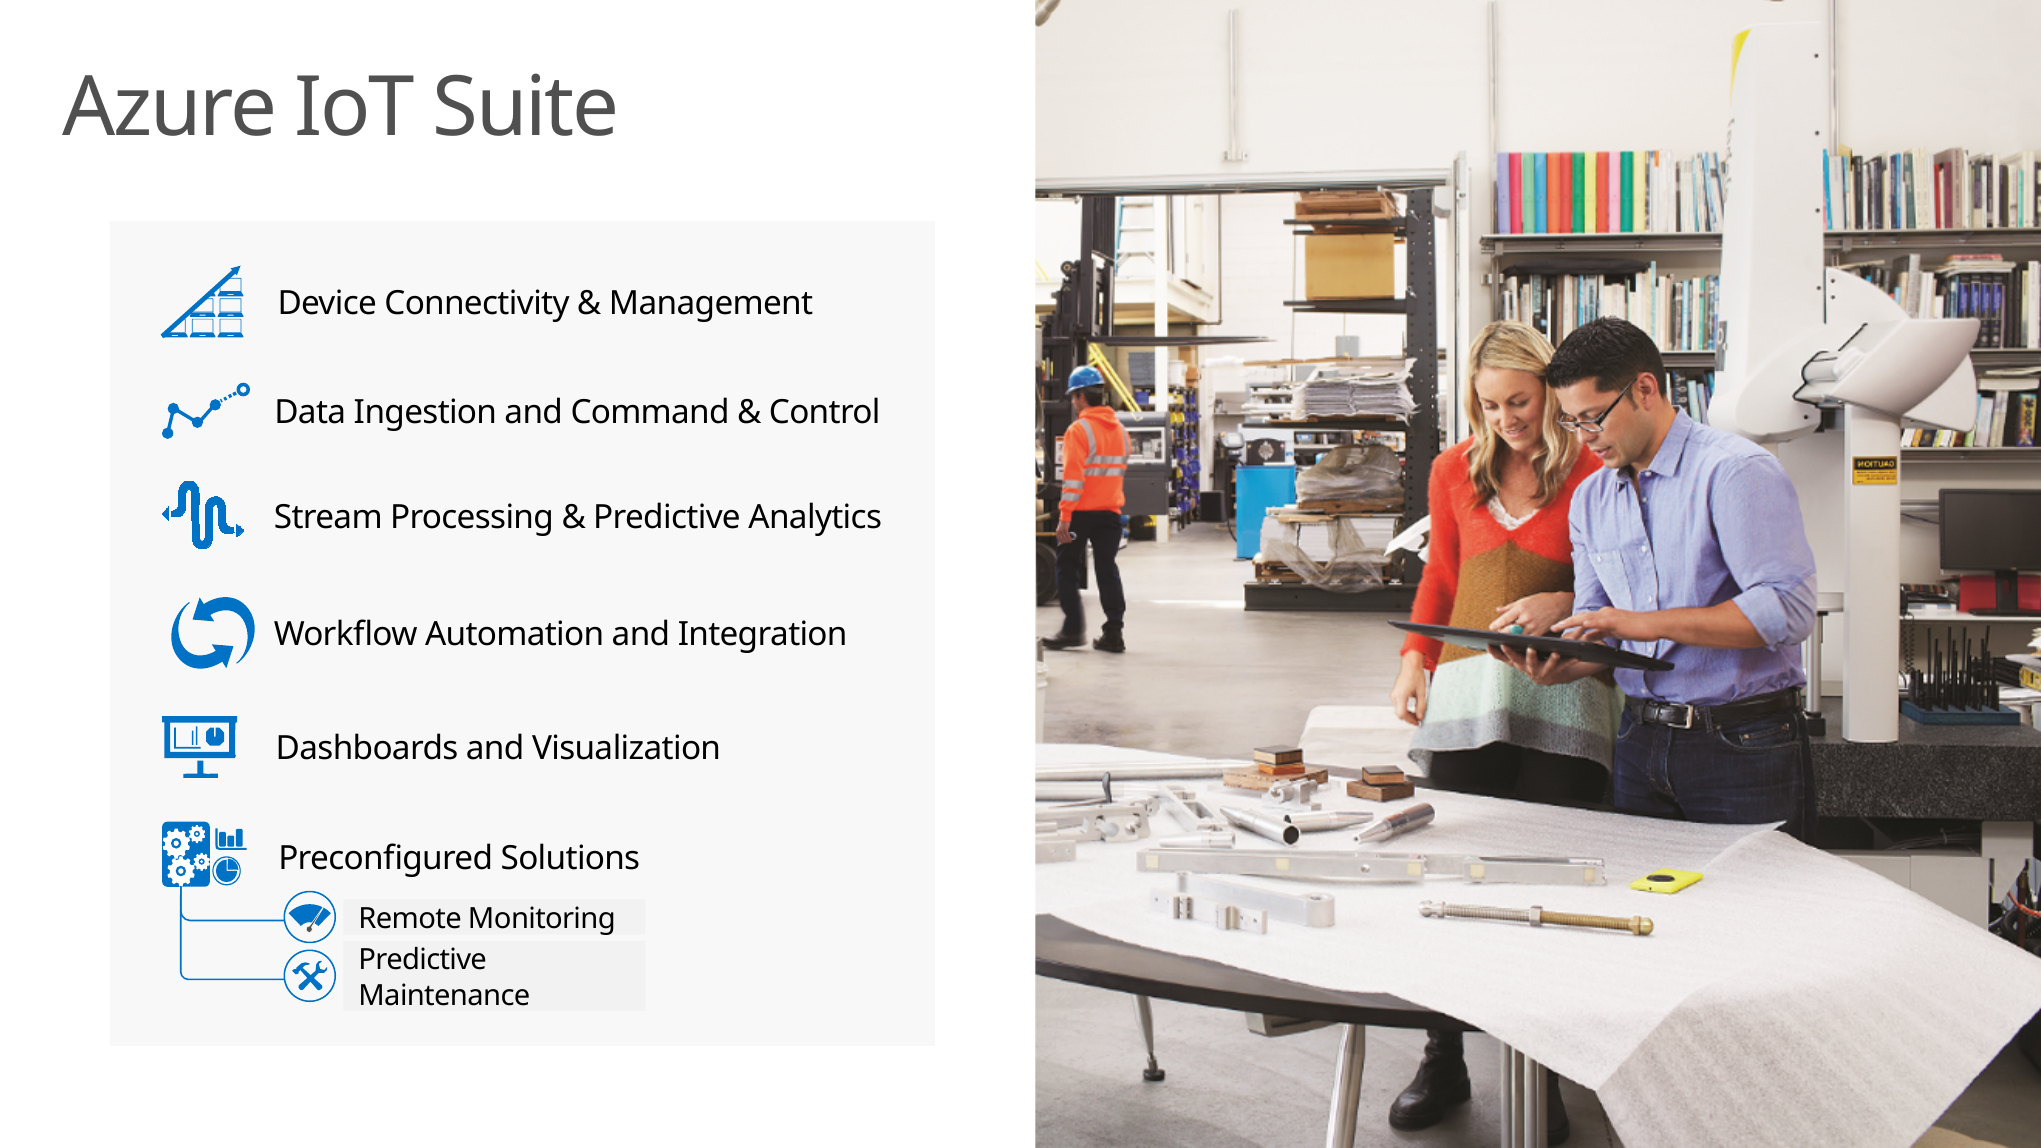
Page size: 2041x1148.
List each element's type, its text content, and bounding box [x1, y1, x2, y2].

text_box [109, 220, 936, 1047]
title Azure IoT Suite [62, 48, 1035, 200]
picture [1035, 0, 2041, 1148]
